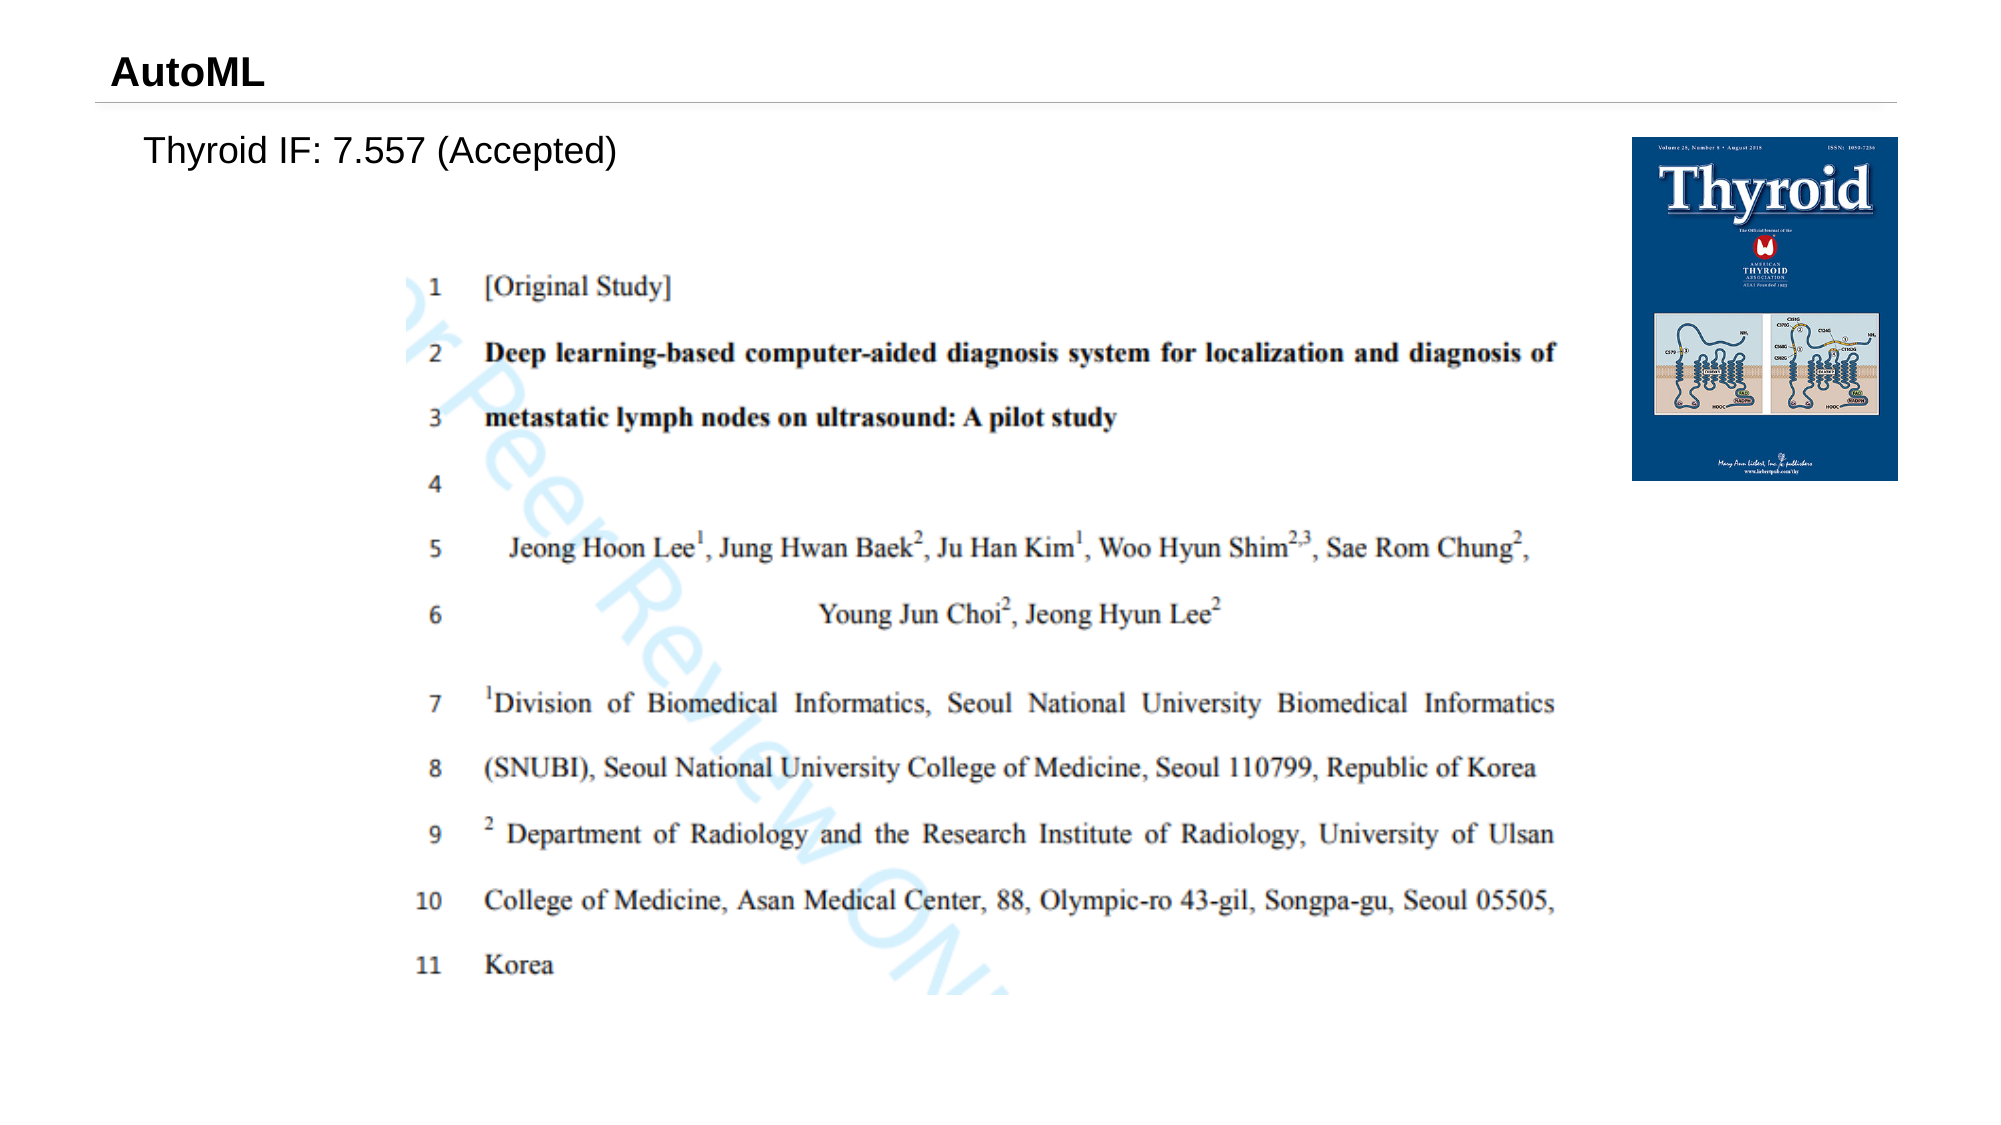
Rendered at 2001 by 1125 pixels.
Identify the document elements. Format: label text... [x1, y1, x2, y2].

picture [406, 256, 1594, 995]
text_box Thyroid IF: 7.557 (Accepted) [128, 119, 633, 179]
picture [1632, 137, 1898, 481]
text_box AutoML [95, 37, 281, 102]
